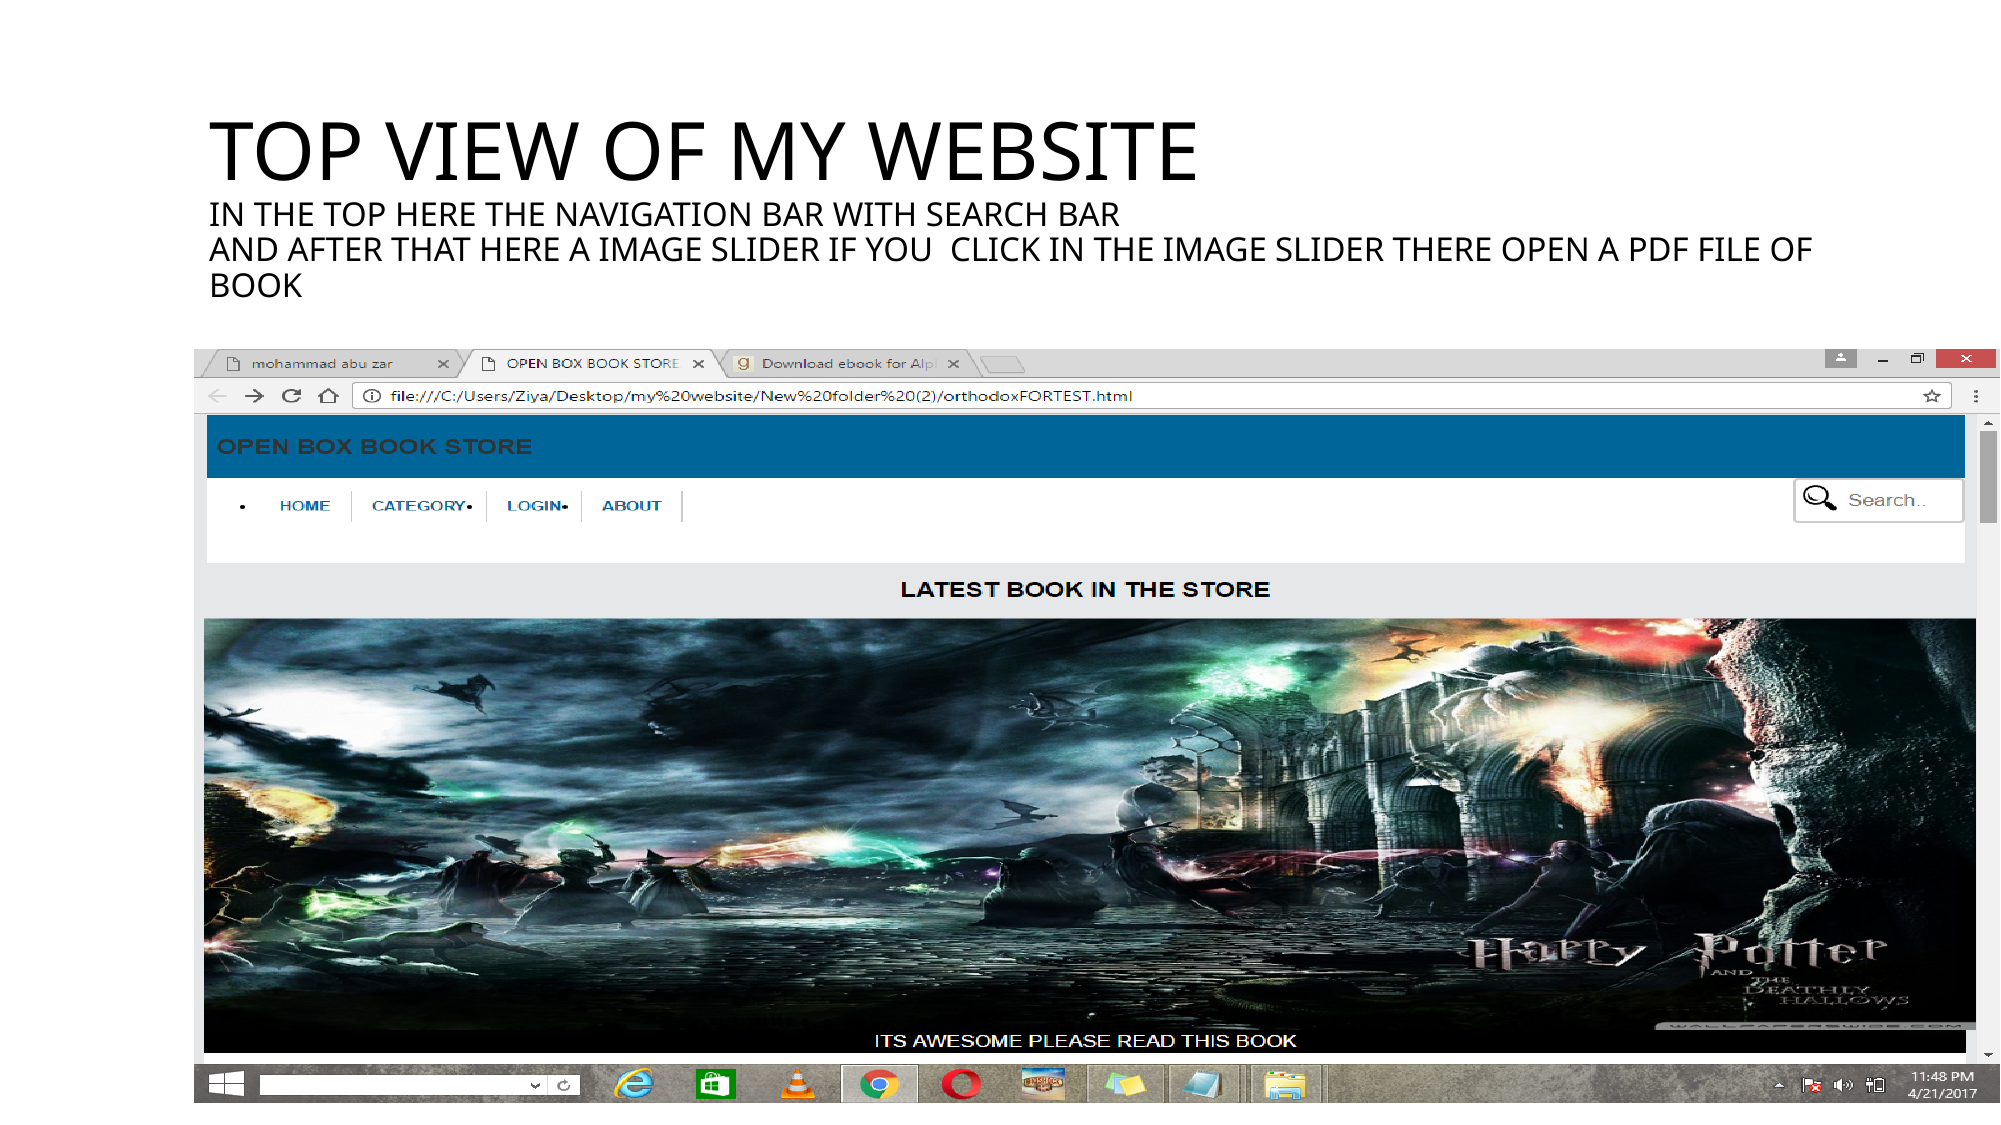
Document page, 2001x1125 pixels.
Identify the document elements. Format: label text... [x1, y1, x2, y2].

text_box TOP VIEW OF MY WEBSITE IN THE TOP HERE THE NAVIGATION BAR WITH SEARCH BAR AND AFTER THAT HERE A IMAGE SLIDER IF YOU CLICK IN THE IMAGE SLIDER THERE OPEN A PDF FILE OF BOOK [194, 102, 1888, 313]
picture [194, 349, 2000, 1104]
